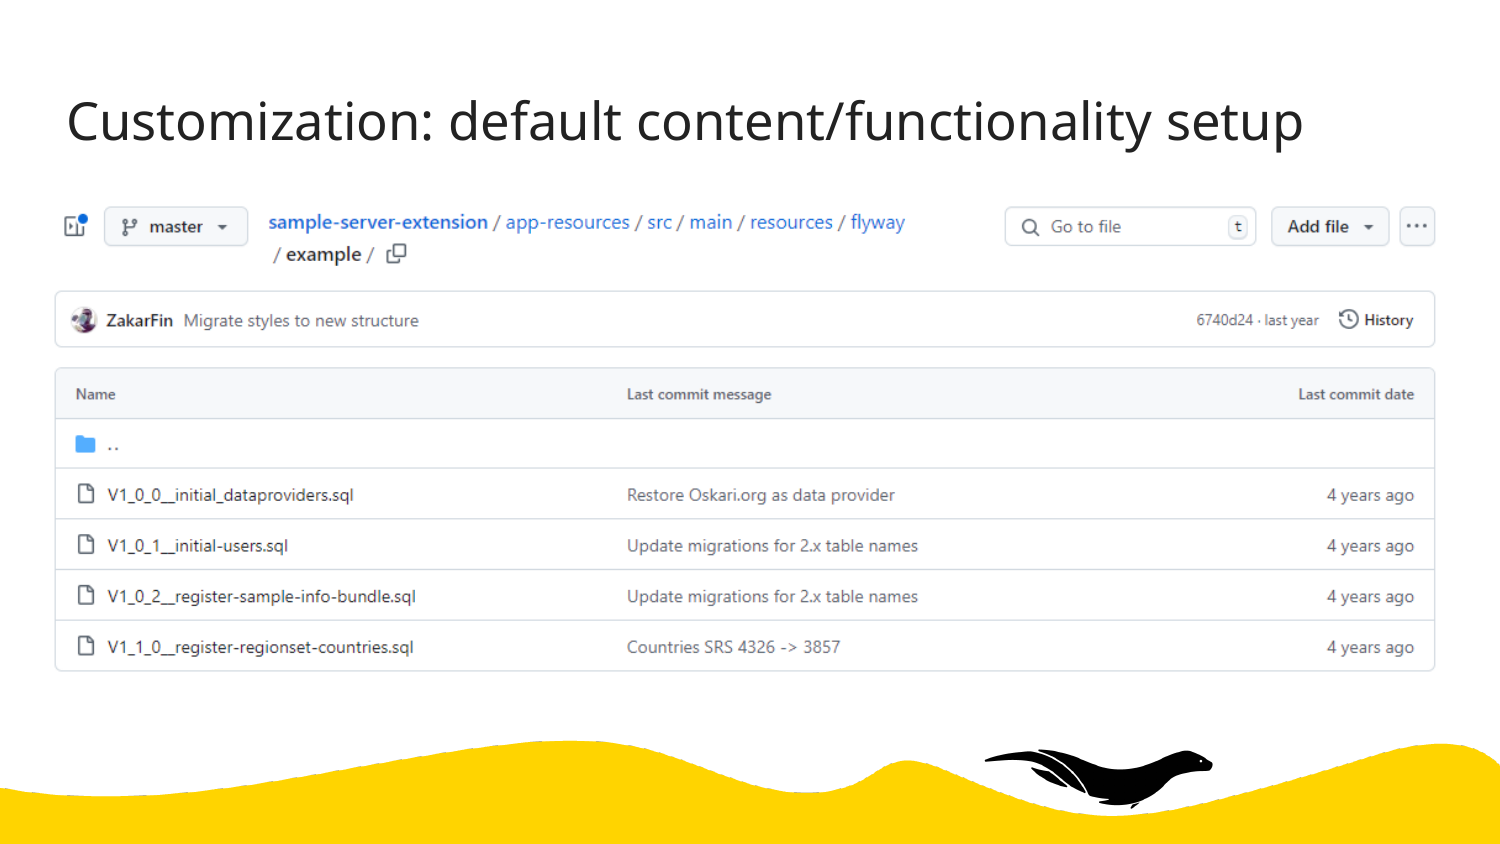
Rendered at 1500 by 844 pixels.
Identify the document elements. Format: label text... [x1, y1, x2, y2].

picture [0, 738, 1500, 844]
title Customization: default content/functionality setup [51, 72, 1449, 167]
picture [50, 188, 1450, 684]
